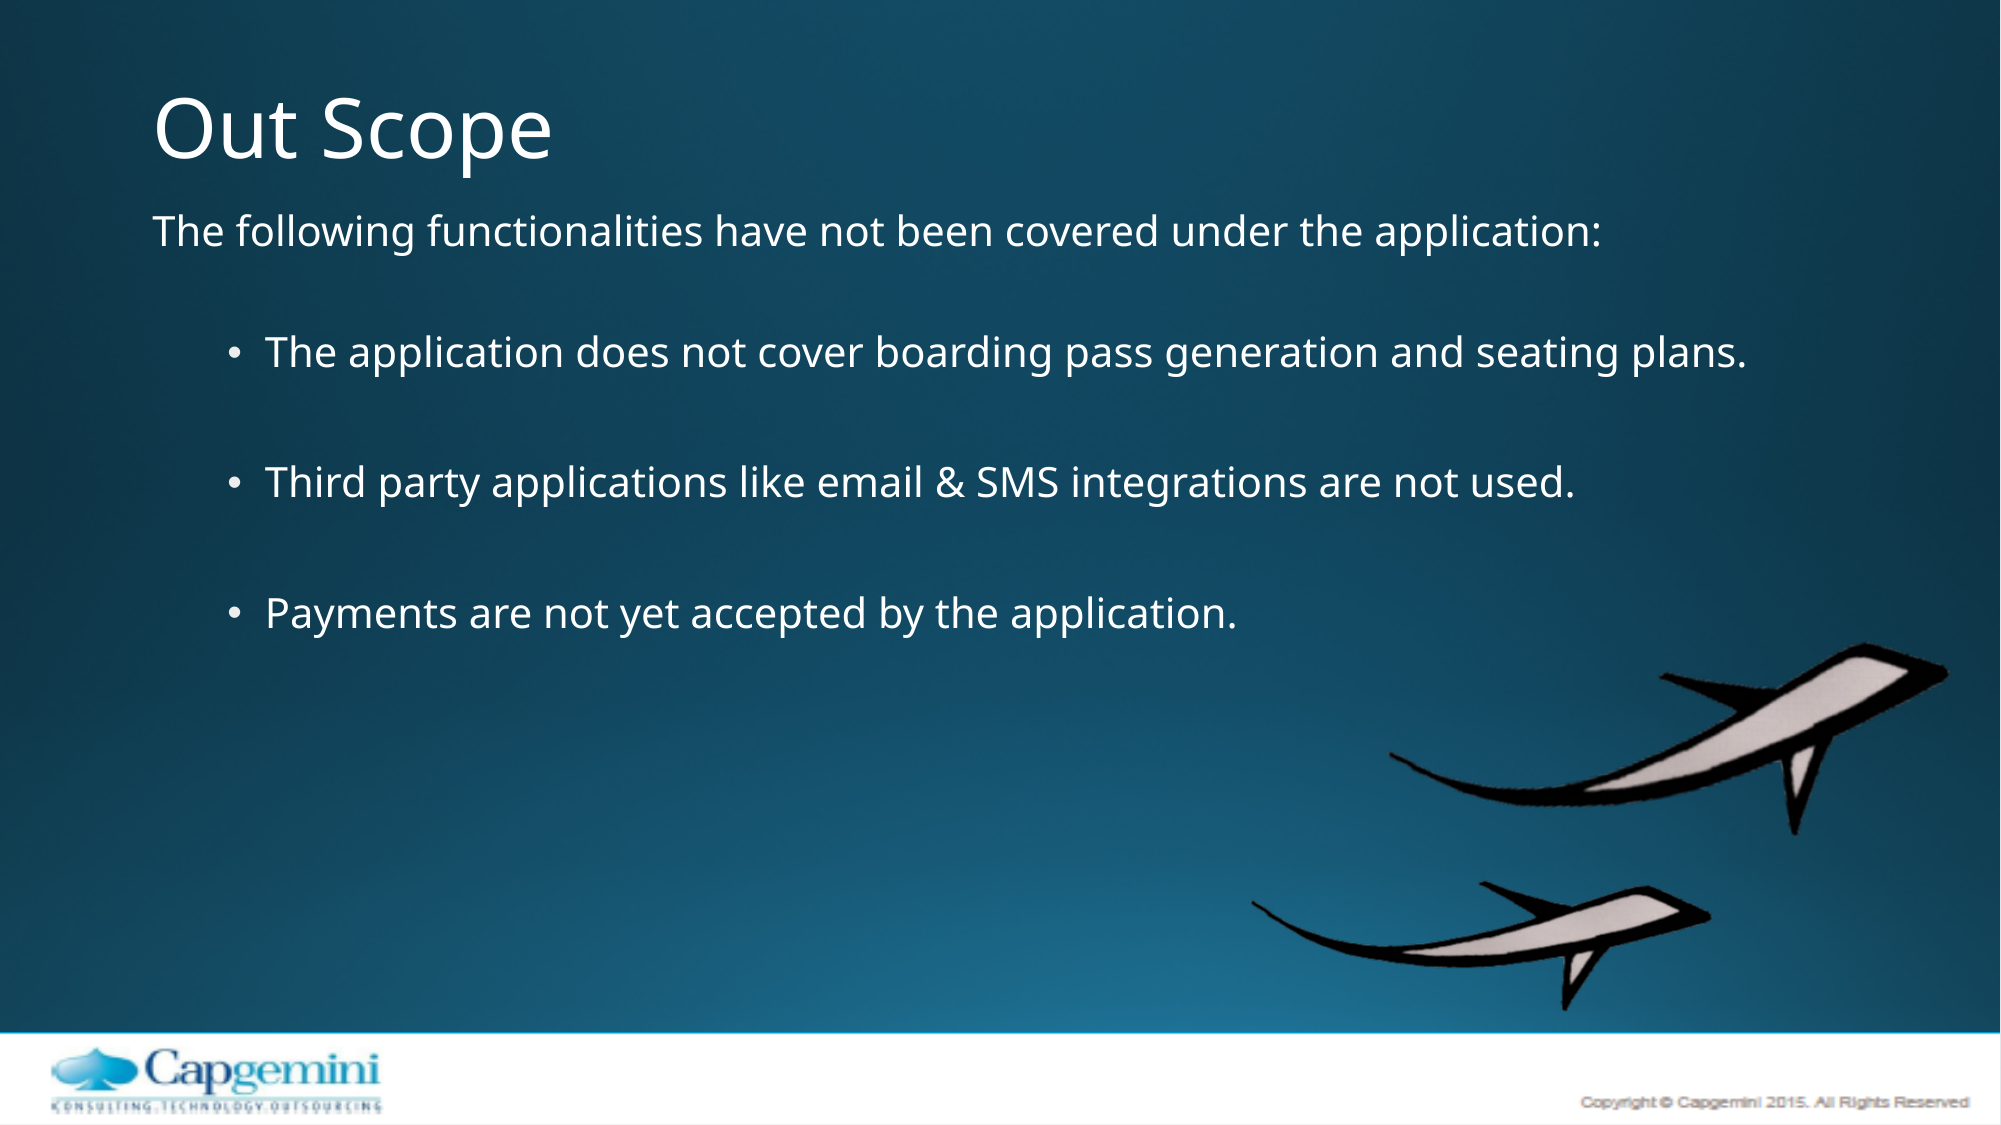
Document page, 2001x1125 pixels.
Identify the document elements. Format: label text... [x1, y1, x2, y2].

title Out Scope [137, 59, 1863, 204]
picture [0, 0, 2001, 1031]
list The following functionalities have not been covered under the application: The application does not cover boarding pass generation and seating plans. Third party applications like email & SMS integrations are not used. Payments are not yet accepted by the application. [137, 203, 1817, 1014]
picture [0, 1034, 2001, 1125]
